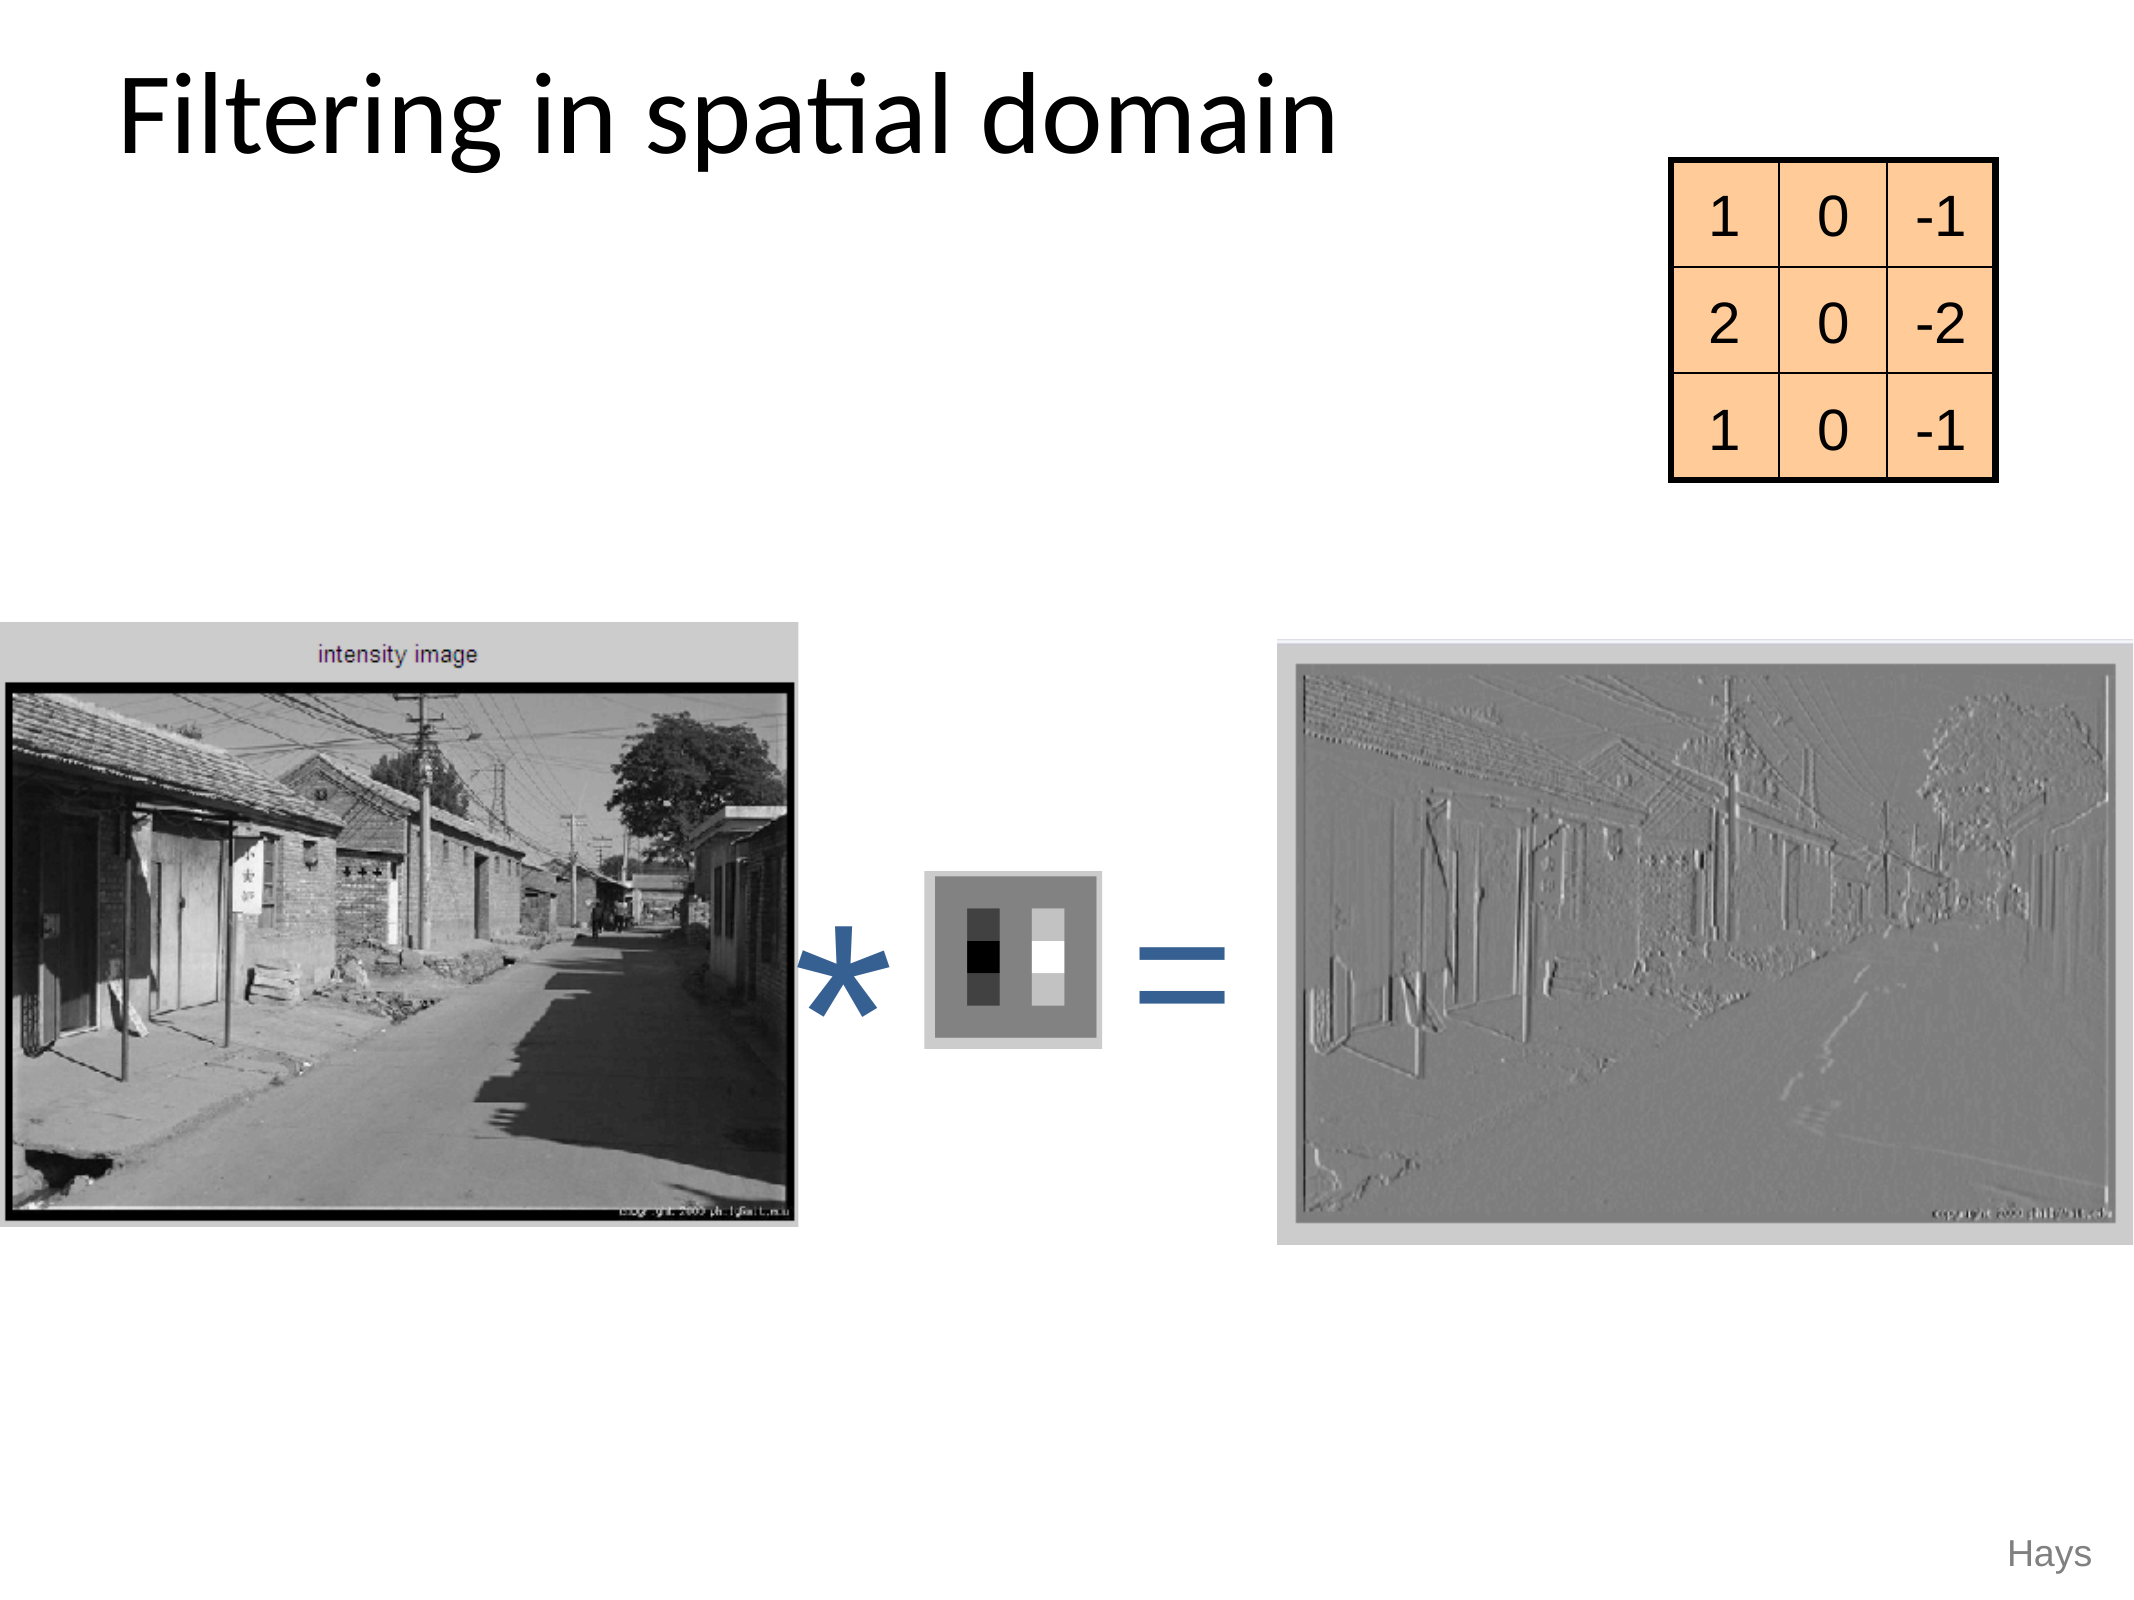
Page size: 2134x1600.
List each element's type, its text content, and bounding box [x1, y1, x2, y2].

text_box Hays [1996, 1518, 2104, 1585]
picture [924, 870, 1103, 1050]
picture [0, 621, 799, 1227]
picture [1276, 639, 2134, 1245]
title Filtering in spatial domain [106, 0, 2028, 214]
text_box * [799, 835, 906, 1167]
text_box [1670, 159, 1996, 481]
text_box = [1120, 847, 1245, 1079]
